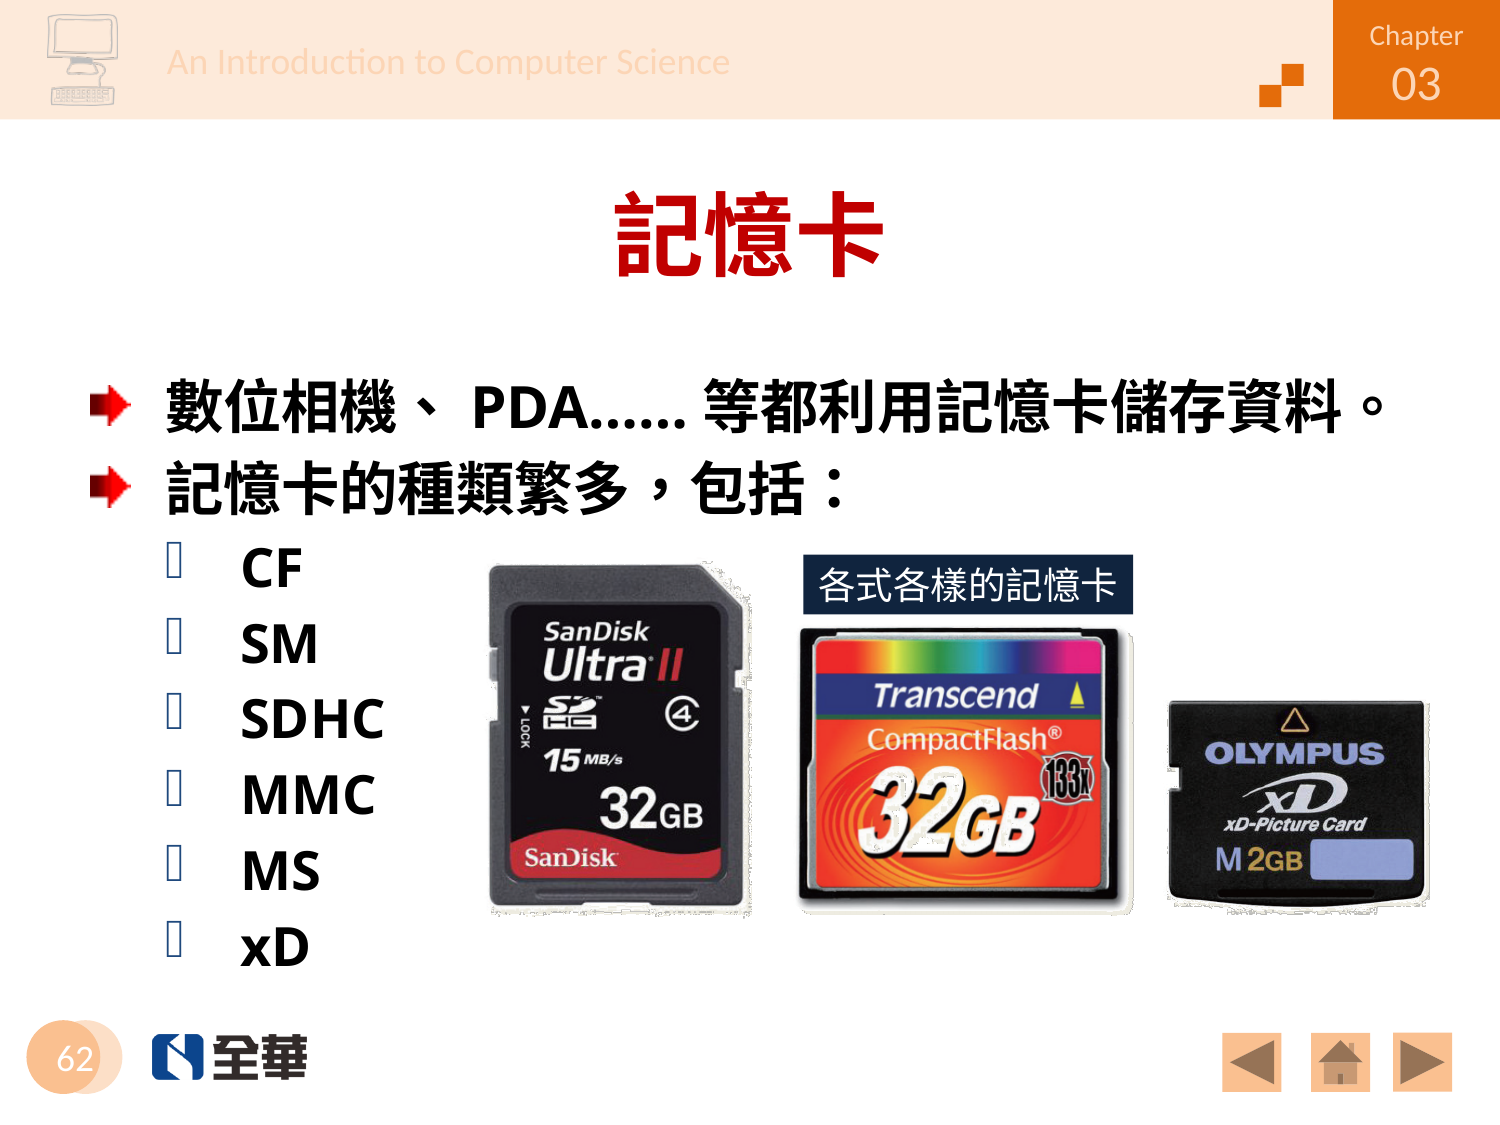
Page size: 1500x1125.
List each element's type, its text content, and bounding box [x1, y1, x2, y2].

picture [90, 466, 131, 508]
picture [1154, 692, 1437, 916]
title 記憶卡 [75, 138, 1425, 327]
picture [47, 14, 118, 106]
picture [152, 1034, 307, 1080]
picture [786, 618, 1140, 916]
picture [90, 385, 131, 426]
list 數位相機、PDA……等都利用記憶卡儲存資料。 記憶卡的種類繁多，包括： CF SM SDHC MMC MS xD [75, 363, 1425, 1005]
text_box 各式各樣的記憶卡 [803, 554, 1134, 615]
picture [478, 554, 753, 916]
